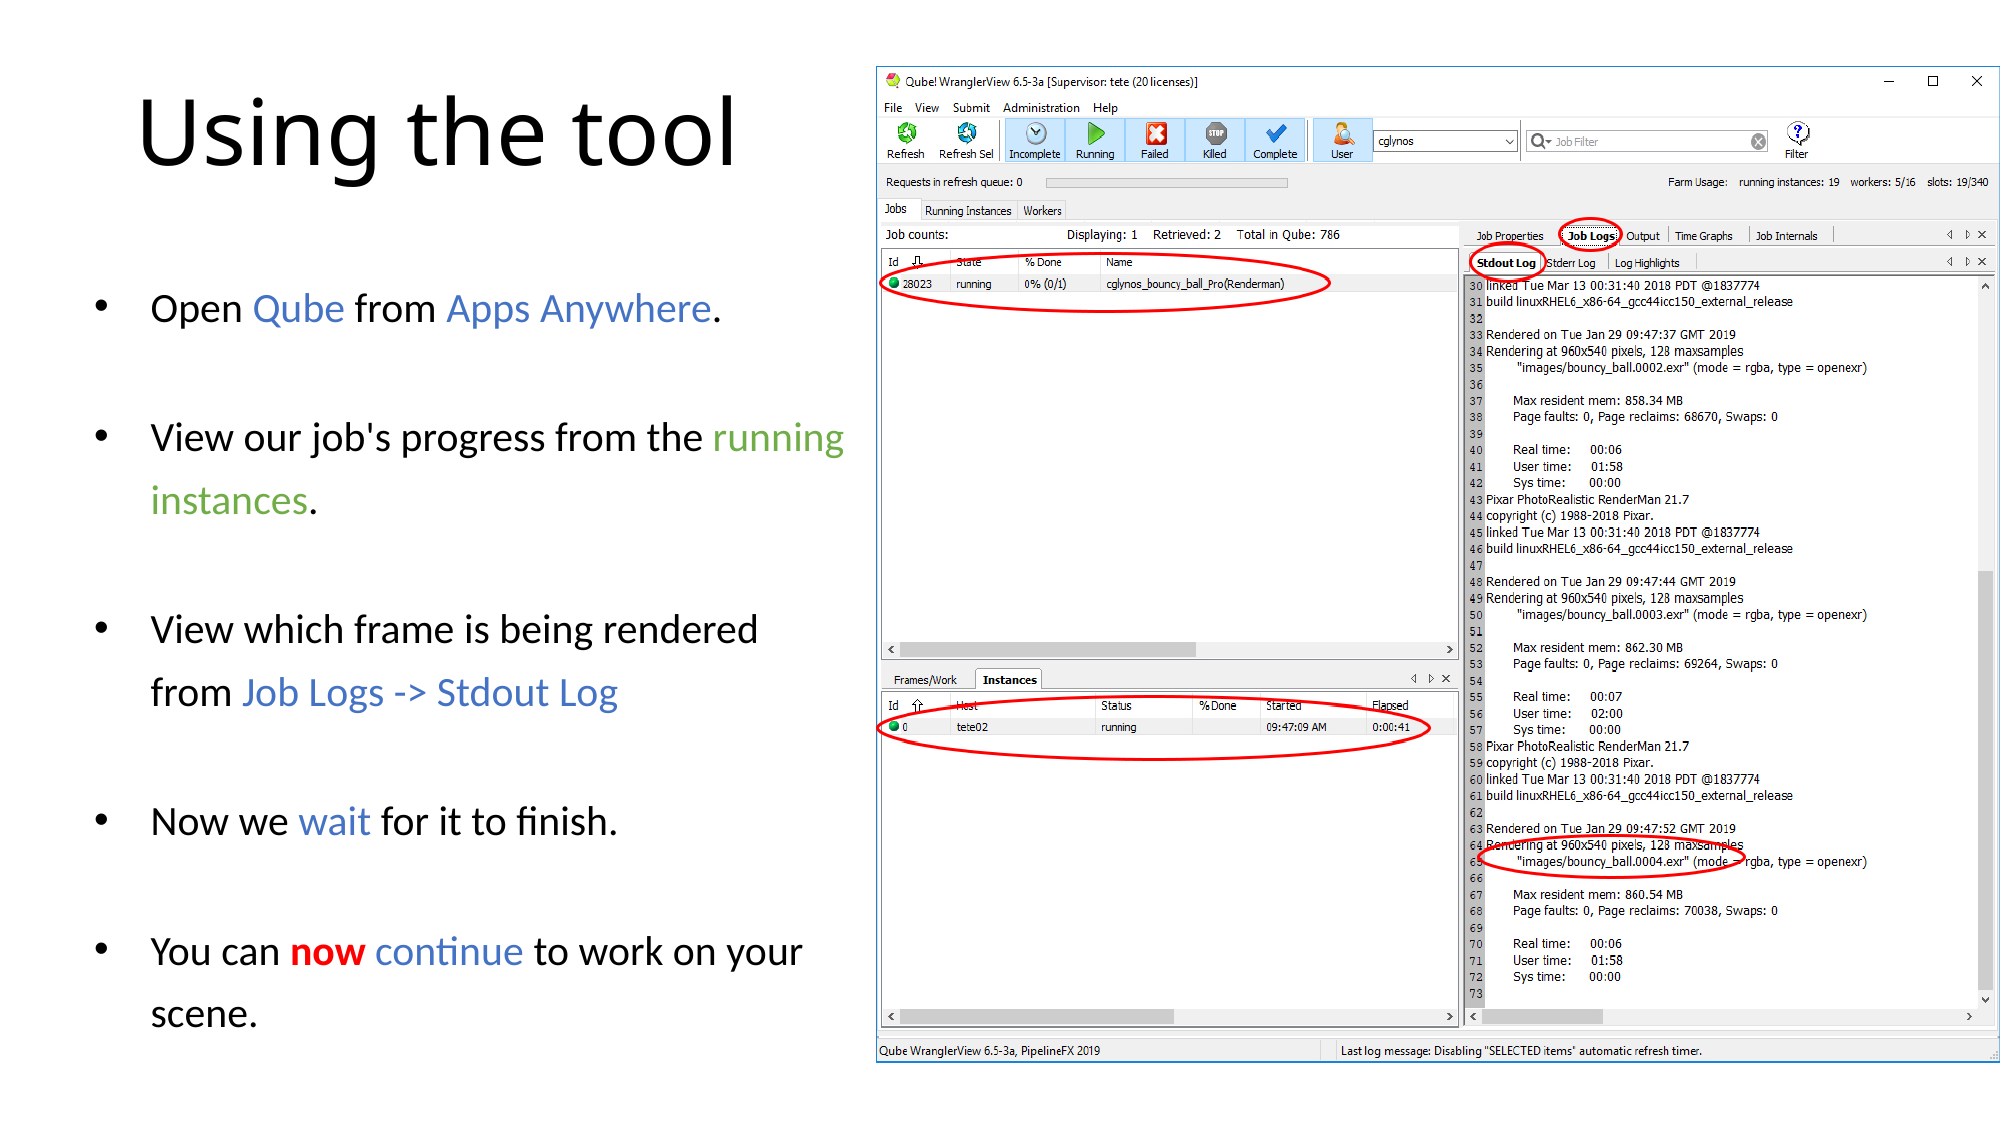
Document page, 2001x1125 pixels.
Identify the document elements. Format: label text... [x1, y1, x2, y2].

picture [875, 66, 2000, 1063]
text_box Using the tool [0, 19, 876, 253]
list Open Qube from Apps Anywhere. View our job's progress from the running instances. View which frame is being rendered from Job Logs -> Stdout Log Now we wait for it to finish. You can now continue to work on your scene. [79, 260, 865, 1106]
